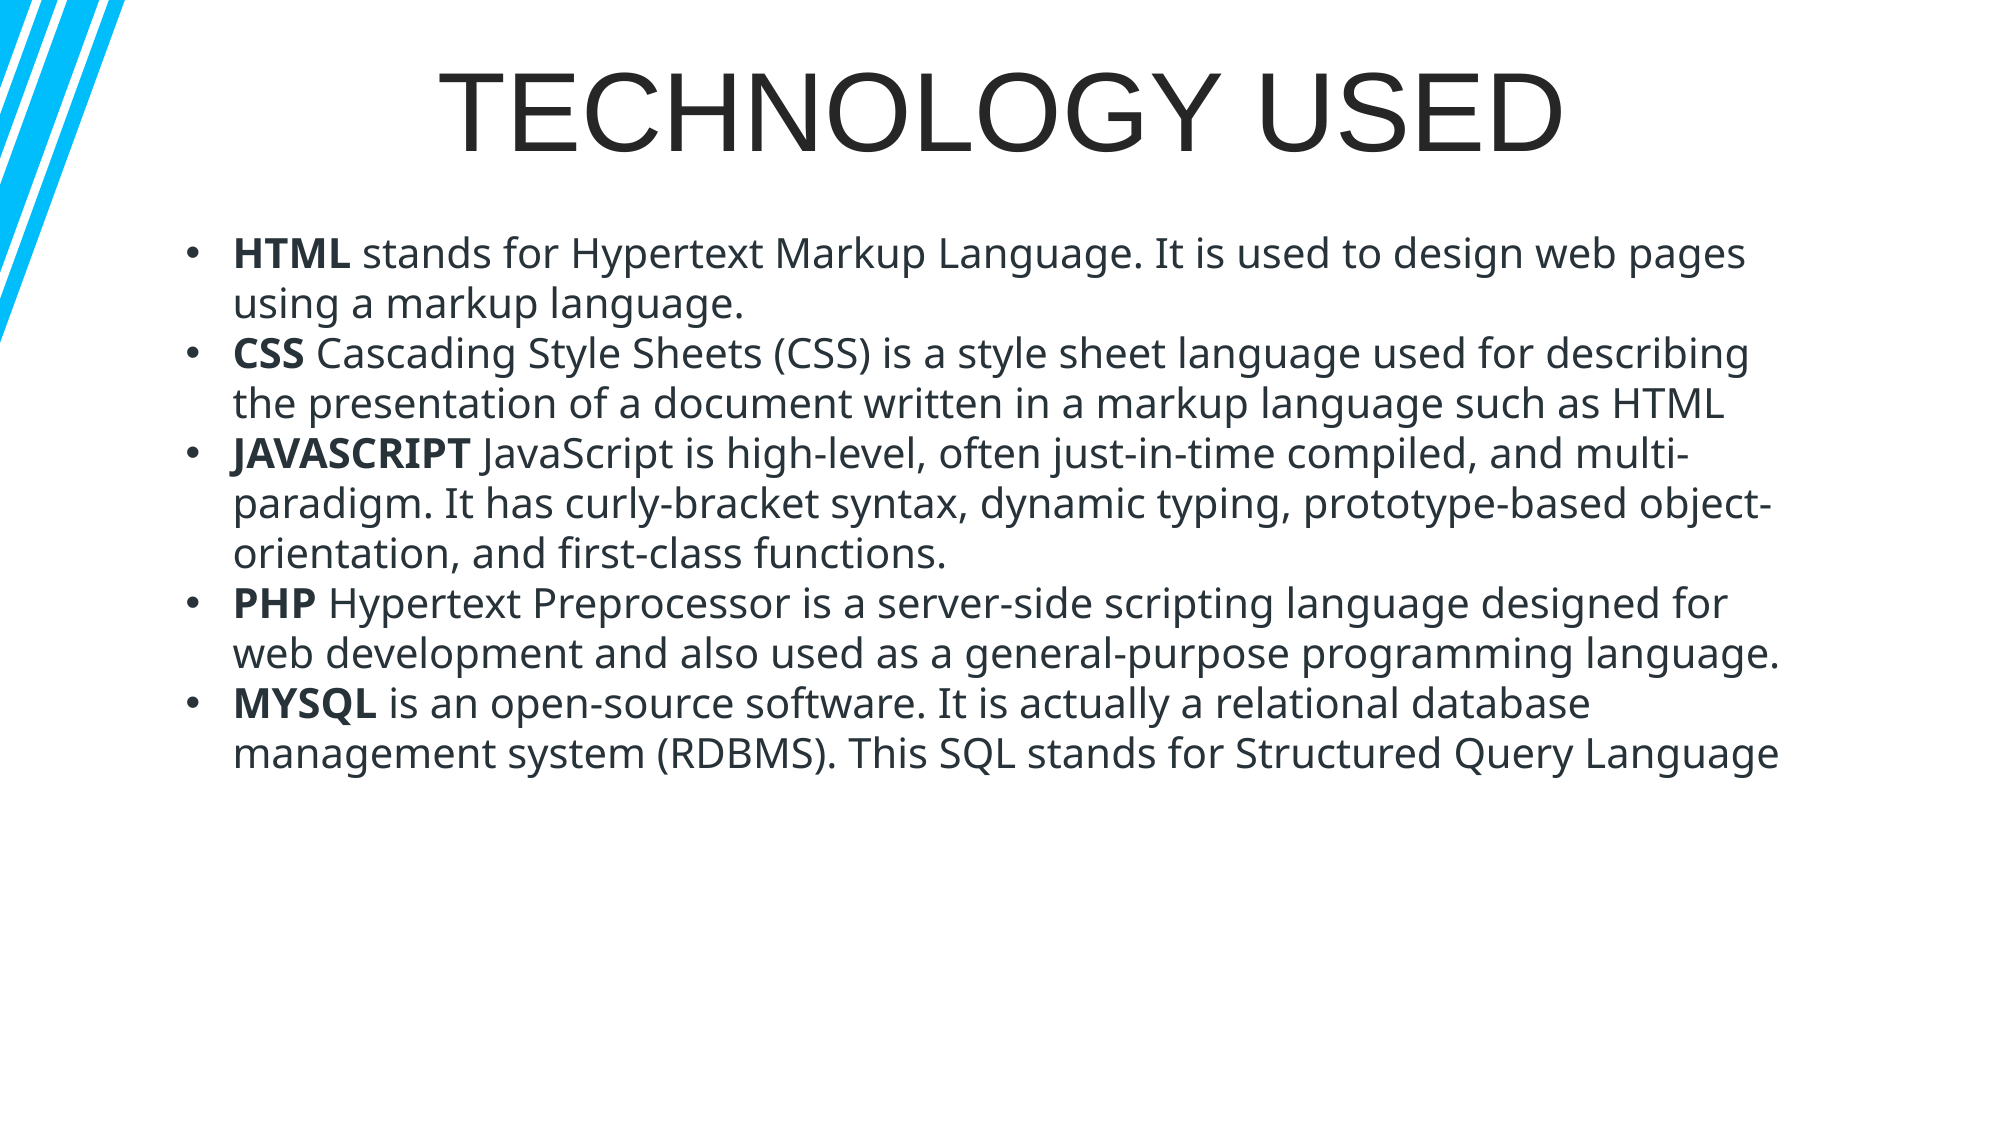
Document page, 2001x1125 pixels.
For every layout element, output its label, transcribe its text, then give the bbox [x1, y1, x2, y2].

list TECHNOLOGY USED [53, 55, 1952, 175]
text_box HTML stands for Hypertext Markup Language. It is used to design web pages using a markup language. CSS Cascading Style Sheets (CSS) is a style sheet language used for describing the presentation of a document written in a markup language such as HTML JAVASCRIPT JavaScript is high-level, often just-in-time compiled, and multi-paradigm. It has curly-bracket syntax, dynamic typing, prototype-based object-orientation, and first-class functions. PHP Hypertext Preprocessor is a server-side scripting language designed for web development and also used as a general-purpose programming language. MYSQL is an open-source software. It is actually a relational database management system (RDBMS). This SQL stands for Structured Query Language [170, 219, 1804, 785]
